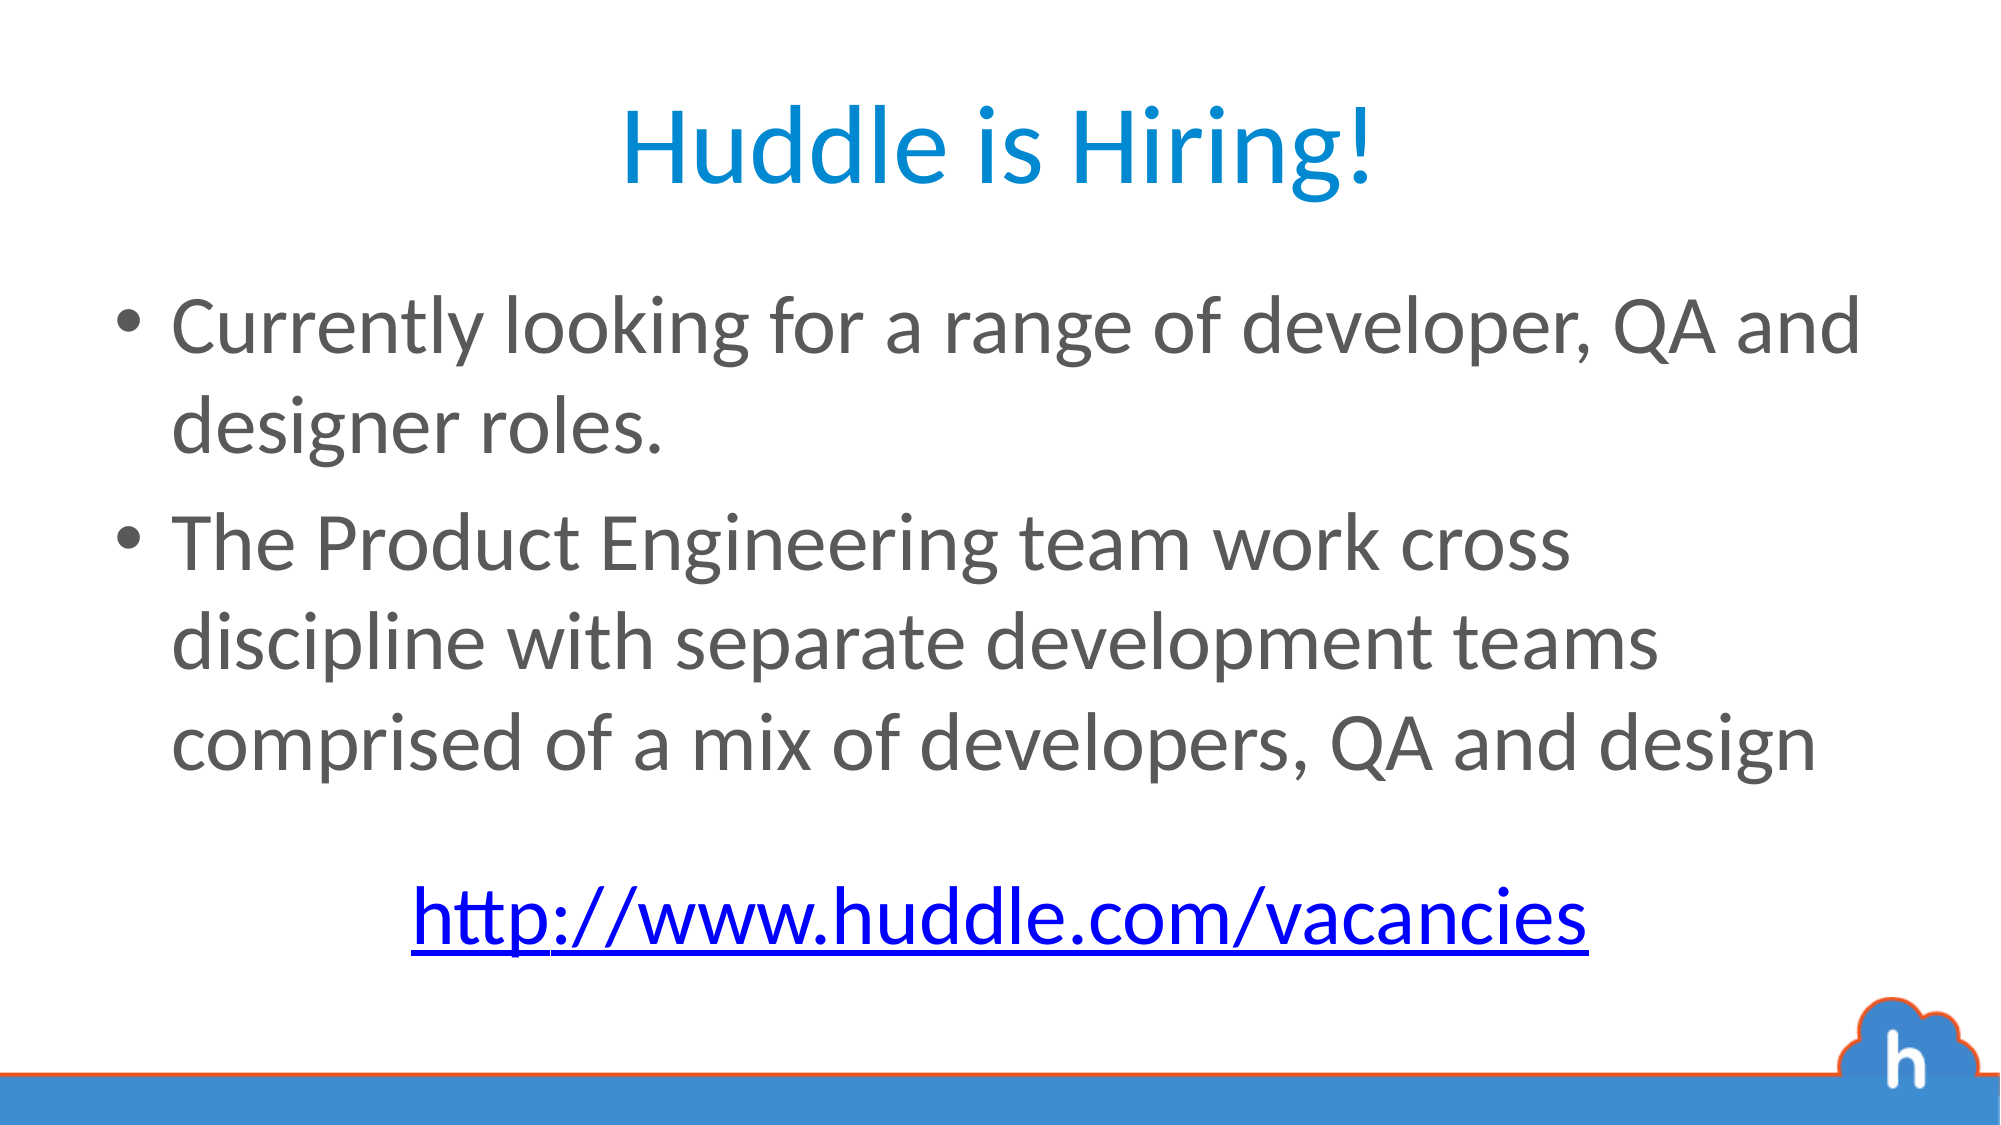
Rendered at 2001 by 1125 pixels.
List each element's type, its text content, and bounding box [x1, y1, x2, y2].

list Currently looking for a range of developer, QA and designer roles. The Product Engineering team work cross discipline with separate development teams comprised of a mix of developers, QA and design http://www.huddle.com/vacancies [99, 262, 1900, 997]
title Huddle is Hiring! [99, 45, 1900, 233]
picture [0, 997, 2000, 1125]
